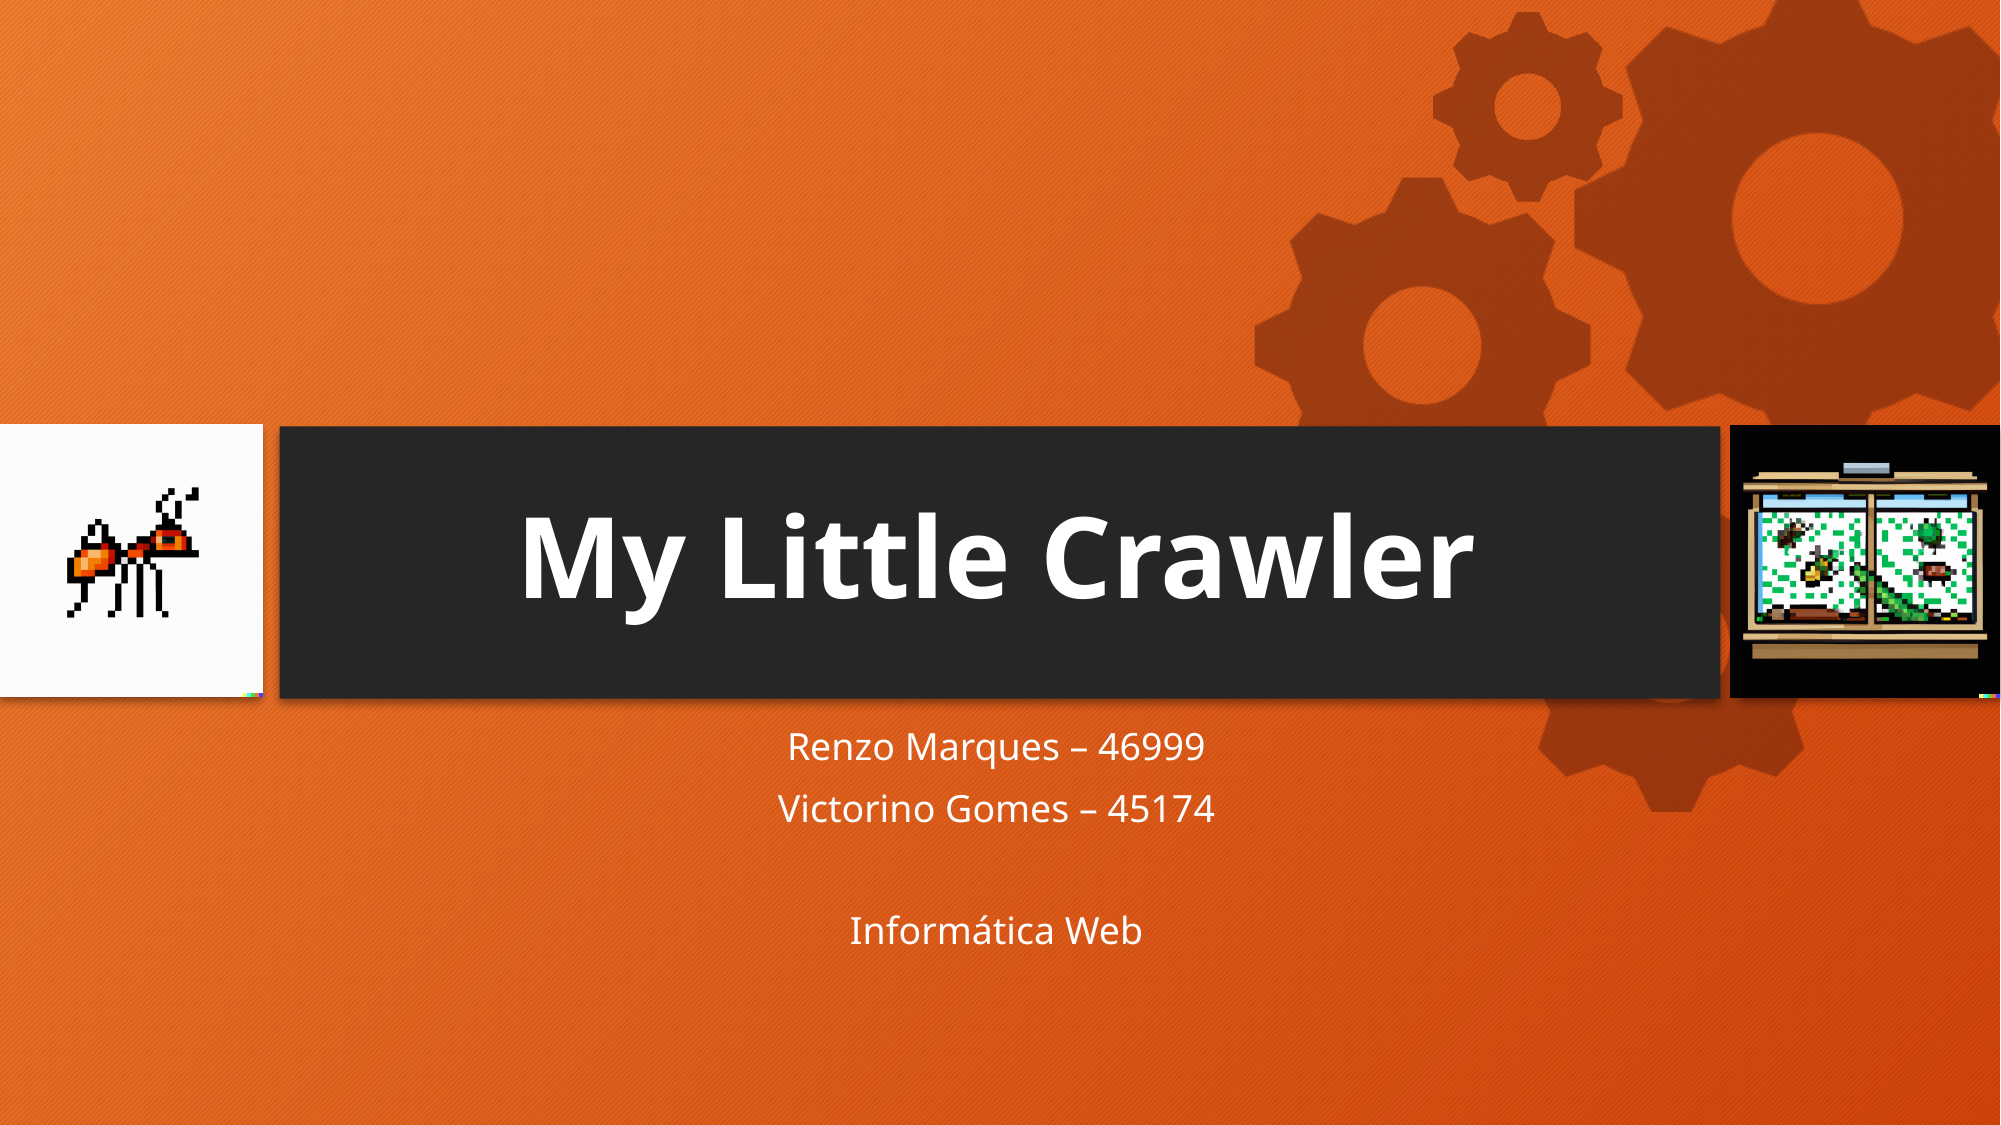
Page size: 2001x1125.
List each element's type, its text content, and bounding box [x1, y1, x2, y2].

picture [0, 424, 263, 698]
picture [1186, 0, 2000, 881]
subtitle Renzo Marques – 46999 Victorino Gomes – 45174 Informática Web [300, 720, 1694, 905]
title My Little Crawler [299, 449, 1694, 676]
